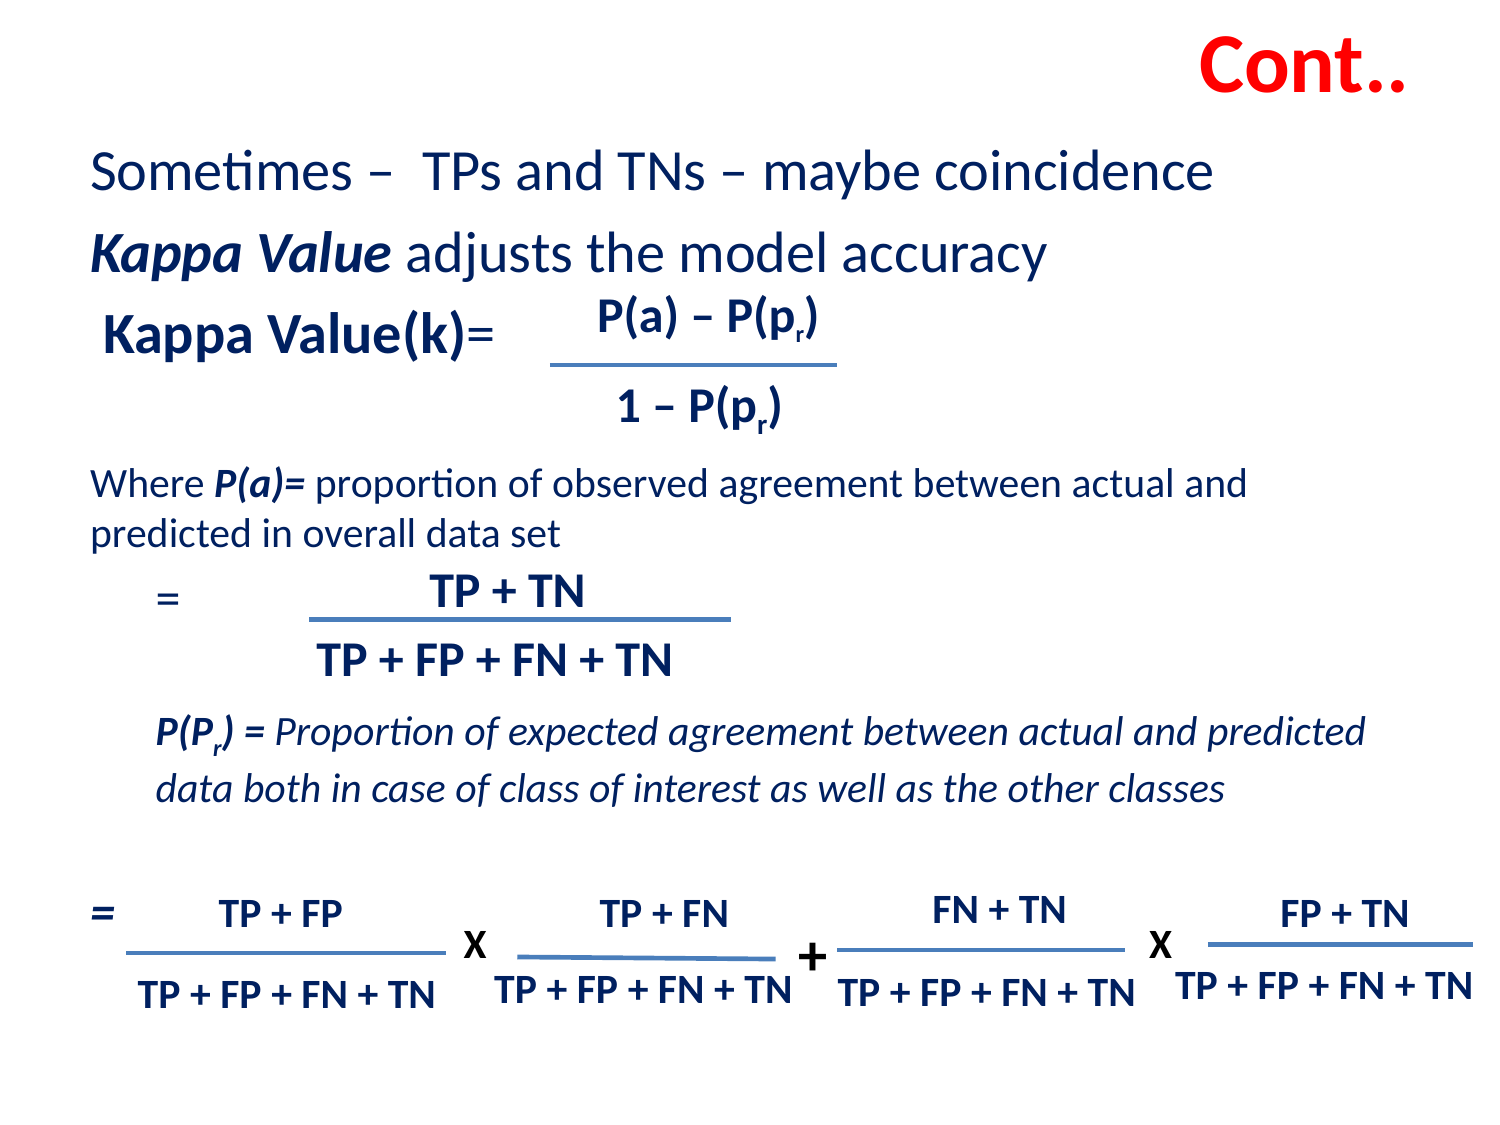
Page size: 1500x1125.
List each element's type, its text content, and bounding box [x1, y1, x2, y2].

title Cont.. [75, 0, 1425, 118]
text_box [126, 874, 1490, 1025]
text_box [549, 274, 876, 441]
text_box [262, 549, 732, 679]
list Sometimes – TPs and TNs – maybe coincidence Kappa Value adjusts the model accuracy Kappa Value(k)= Where P(a)= proportion of observed agreement between actual and predicted in overall data set = P(Pr) = Proportion of expected agreement between actual and predicted data both in case of class of interest as well as the other classes = [75, 125, 1425, 1088]
